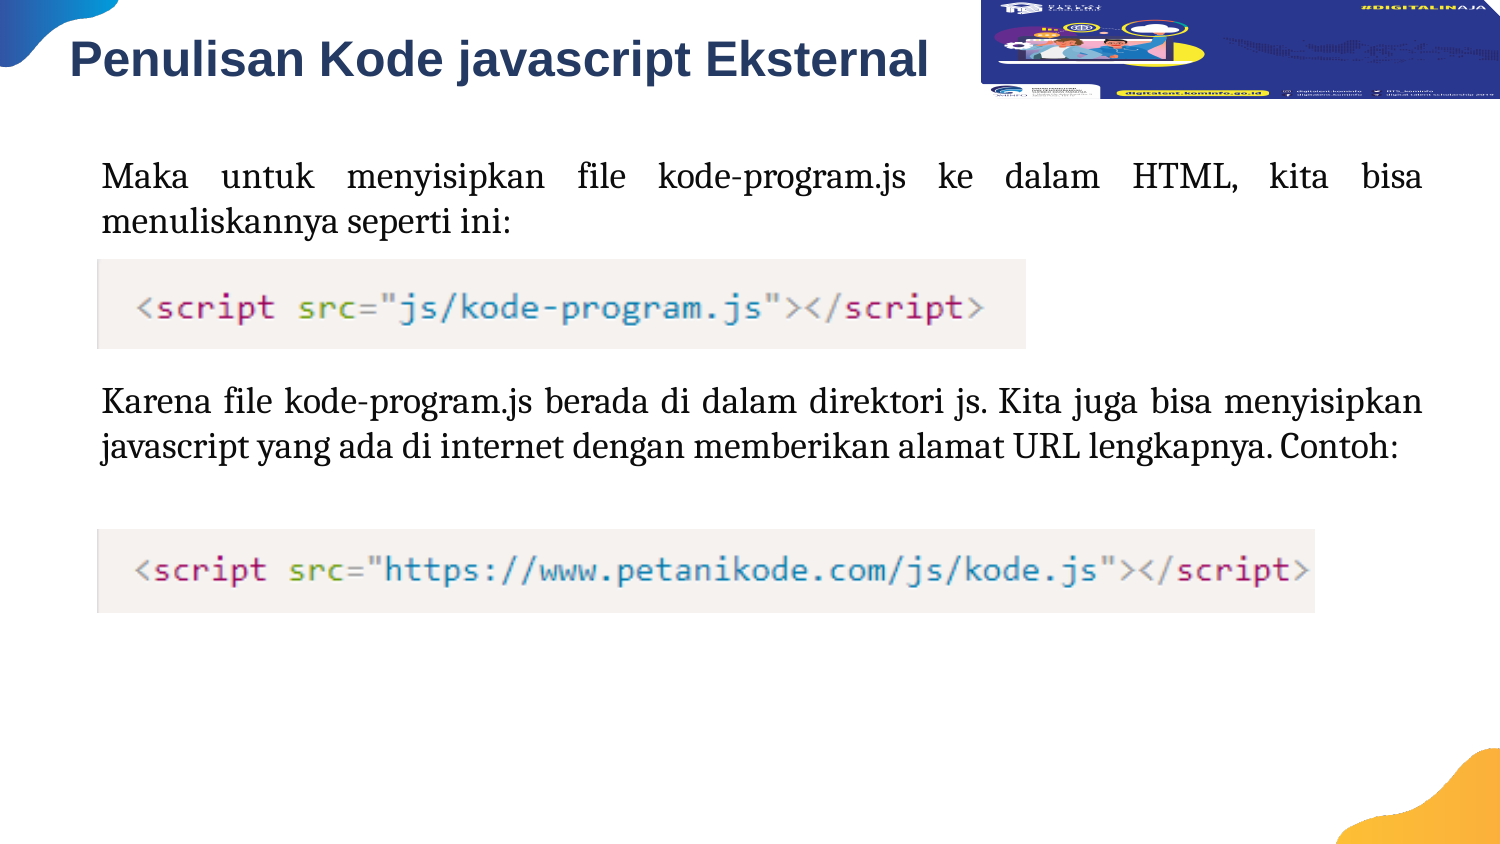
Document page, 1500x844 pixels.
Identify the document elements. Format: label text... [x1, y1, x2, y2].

picture [1334, 740, 1500, 844]
picture [96, 259, 1026, 349]
text_box Maka untuk menyisipkan file kode-program.js ke dalam HTML, kita bisa menuliskannya seperti ini: Karena file kode-program.js berada di dalam direktori js. Kita juga bisa menyisipkan javascript yang ada di internet dengan memberikan alamat URL lengkapnya. Contoh: [54, 143, 1440, 474]
text_box Penulisan Kode javascript Eksternal [54, 19, 975, 95]
picture [96, 529, 1315, 613]
picture [980, 0, 1500, 100]
picture [0, 0, 120, 73]
